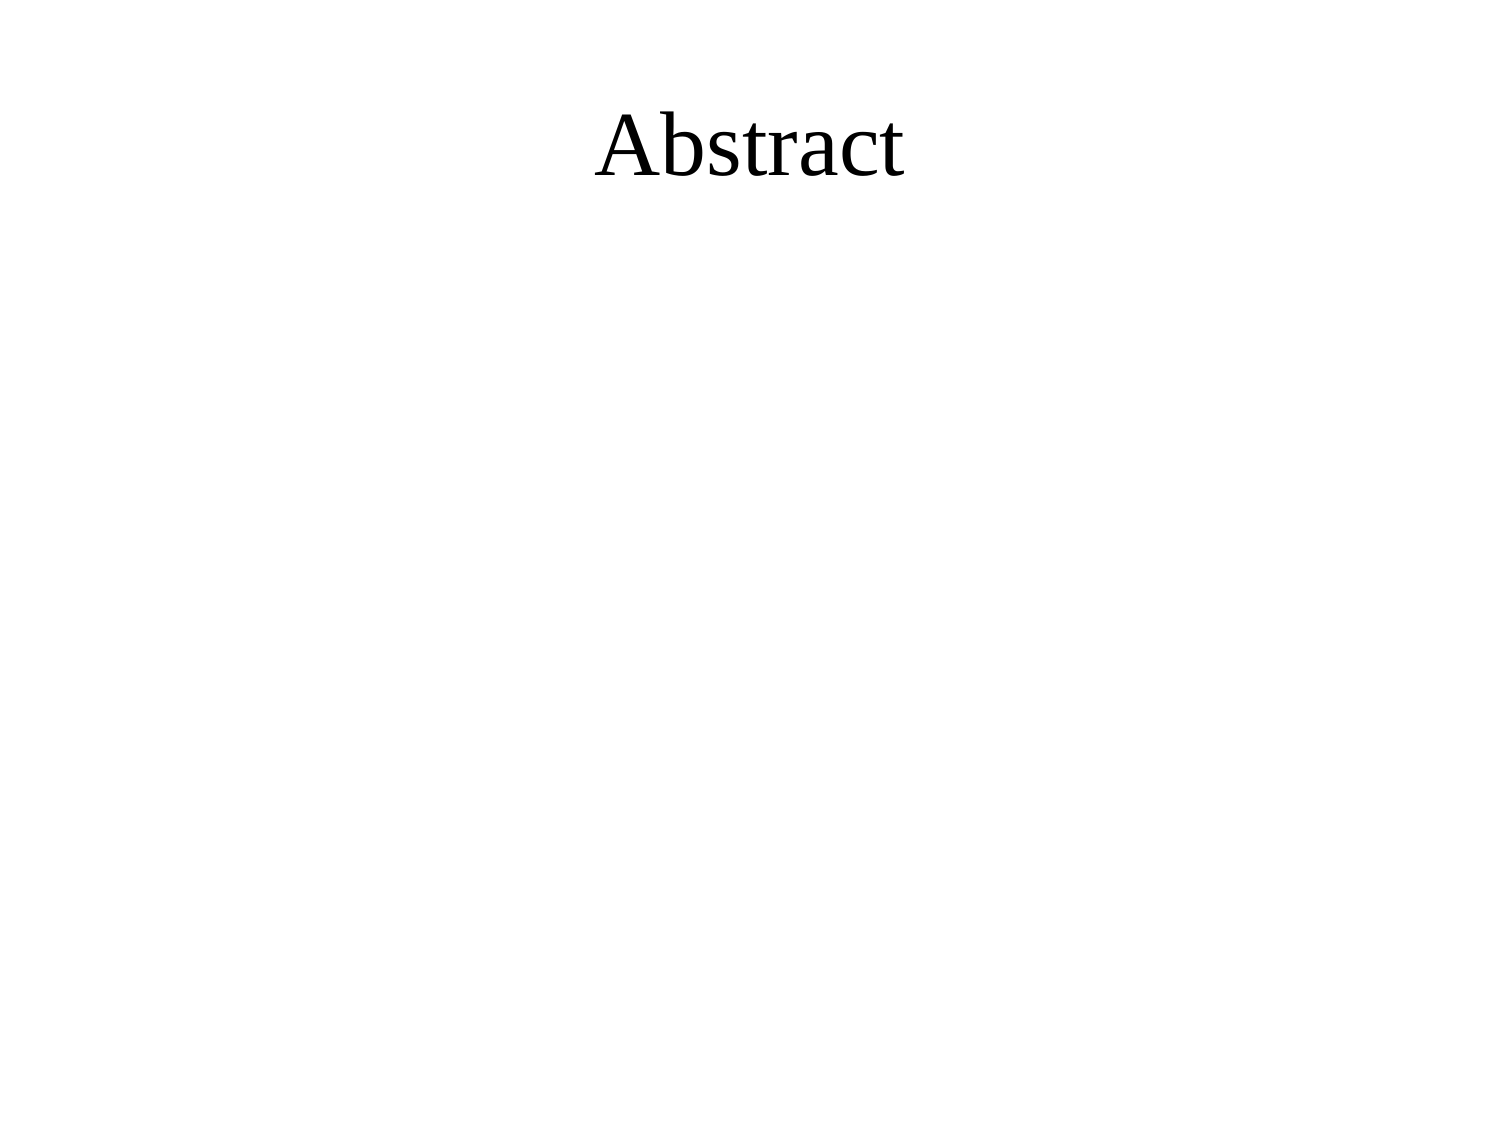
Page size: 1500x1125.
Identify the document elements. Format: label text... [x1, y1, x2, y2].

title Abstract [75, 45, 1425, 233]
